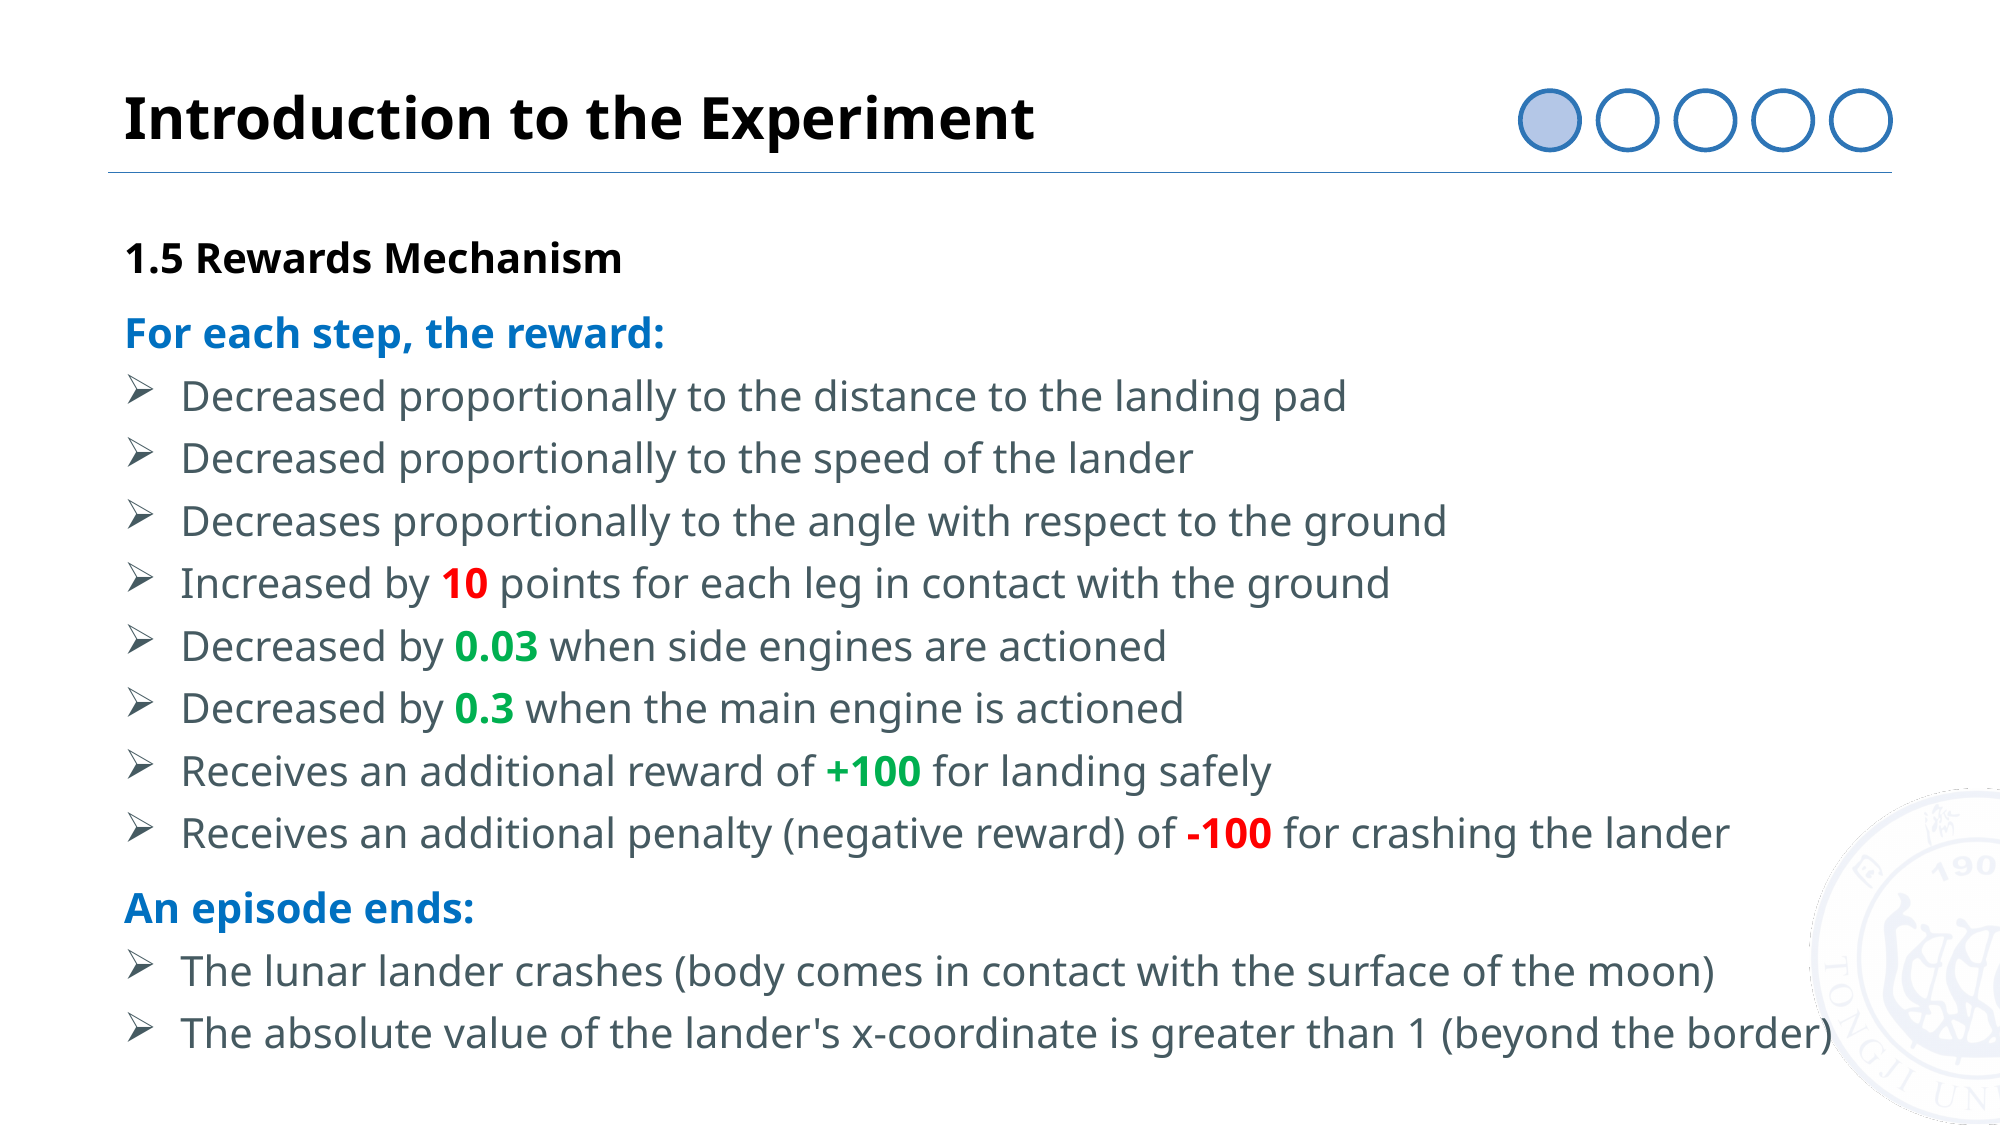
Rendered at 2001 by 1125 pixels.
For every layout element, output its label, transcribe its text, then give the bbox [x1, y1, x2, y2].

text_box [1598, 90, 1658, 150]
text_box [1675, 90, 1736, 150]
text_box [1520, 90, 1580, 150]
text_box Introduction to the Experiment [109, 67, 1891, 174]
text_box 1.5 Rewards Mechanism For each step, the reward: Decreased proportionally to the distance to the landing pad Decreased proportionally to the speed of the lander Decreases proportionally to the angle with respect to the ground Increased by 10 points for each leg in contact with the ground Decreased by 0.03 when side engines are actioned Decreased by 0.3 when the main engine is actioned Receives an additional reward of +100 for landing safely Receives an additional penalty (negative reward) of -100 for crashing the lander An episode ends: The lunar lander crashes (body comes in contact with the surface of the moon) The absolute value of the lander's x-coordinate is greater than 1 (beyond the border) [109, 199, 1891, 1065]
text_box [1753, 90, 1813, 150]
text_box [1831, 90, 1891, 150]
picture [1809, 788, 2000, 1125]
